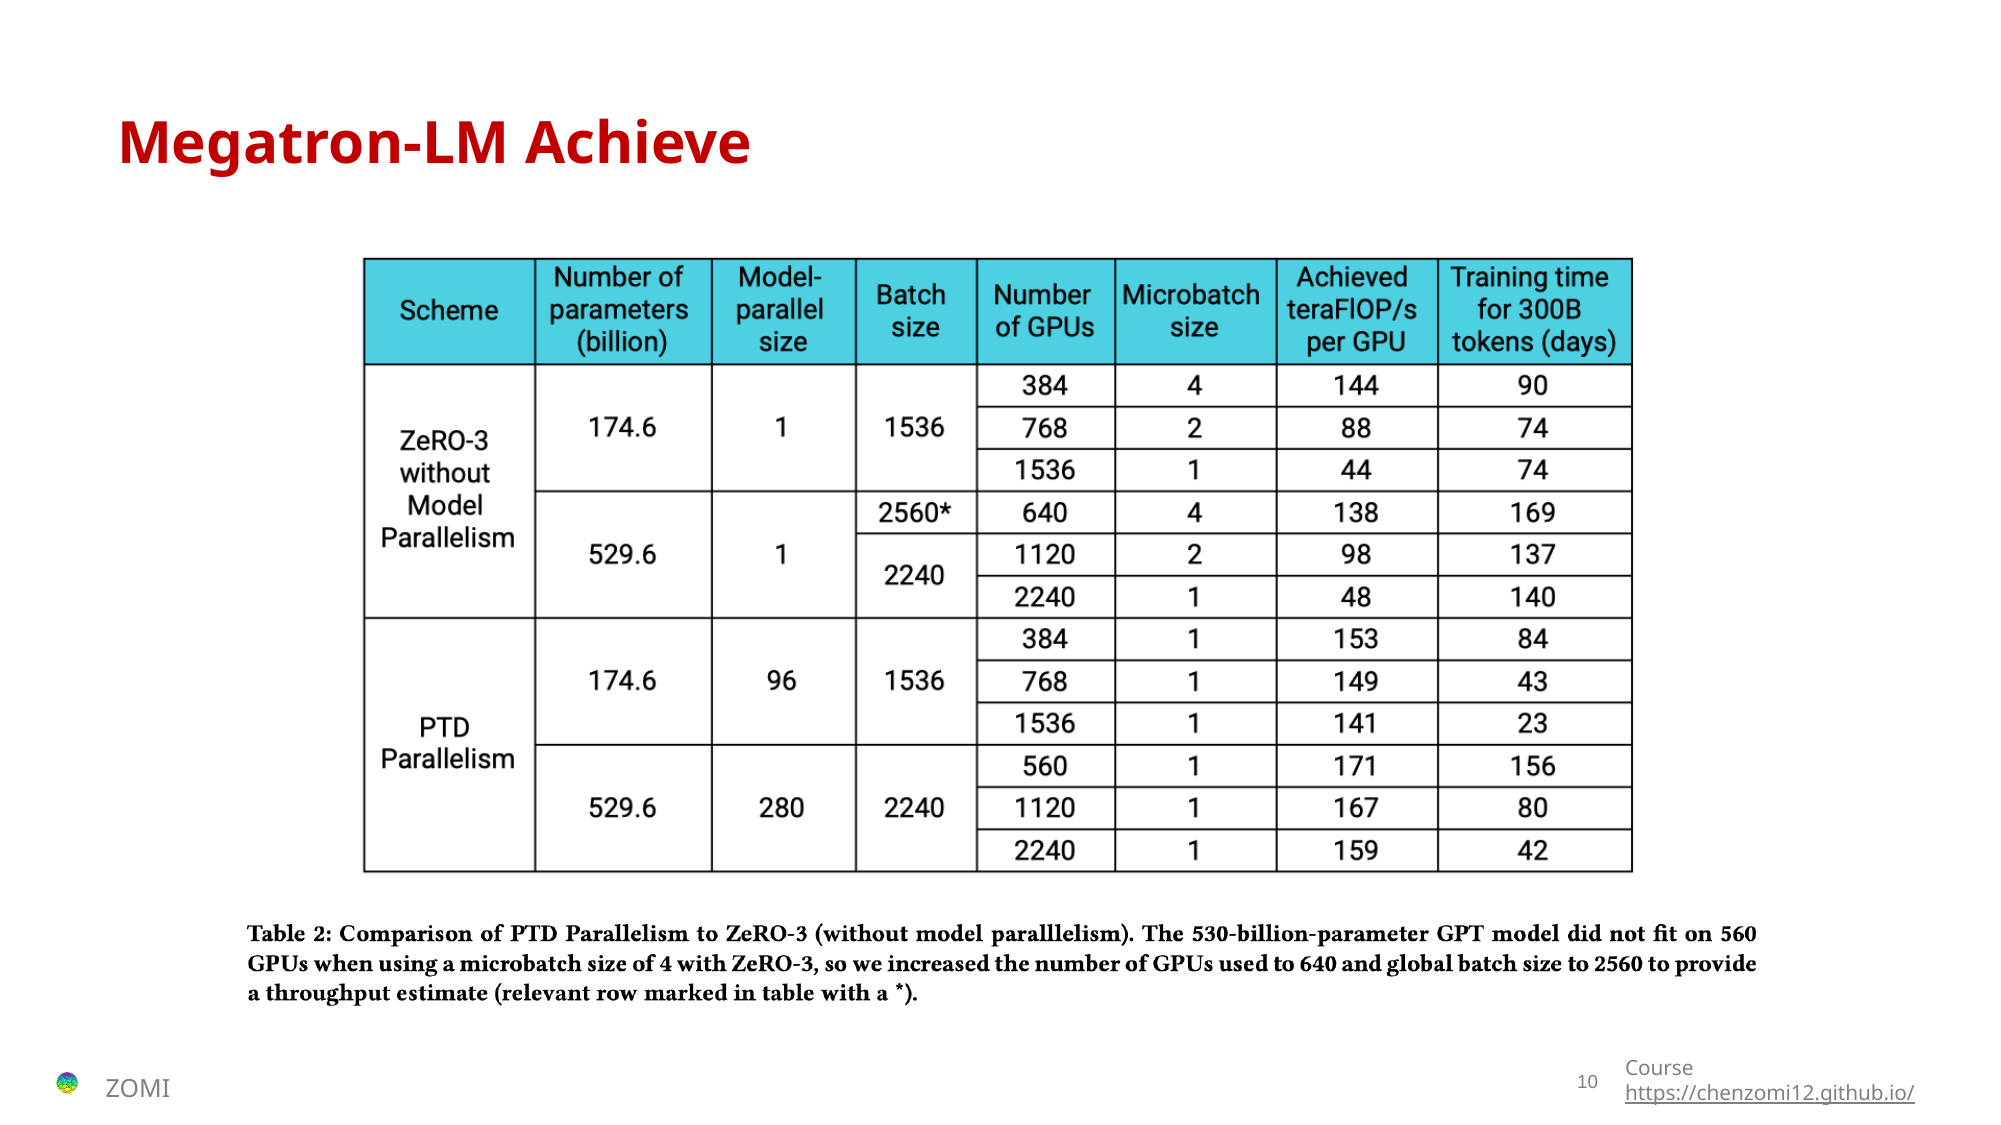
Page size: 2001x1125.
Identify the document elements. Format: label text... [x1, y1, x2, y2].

title Megatron-LM Achieve [102, 91, 1901, 189]
picture [57, 1073, 77, 1093]
picture [219, 903, 1782, 1021]
picture [344, 234, 1656, 891]
